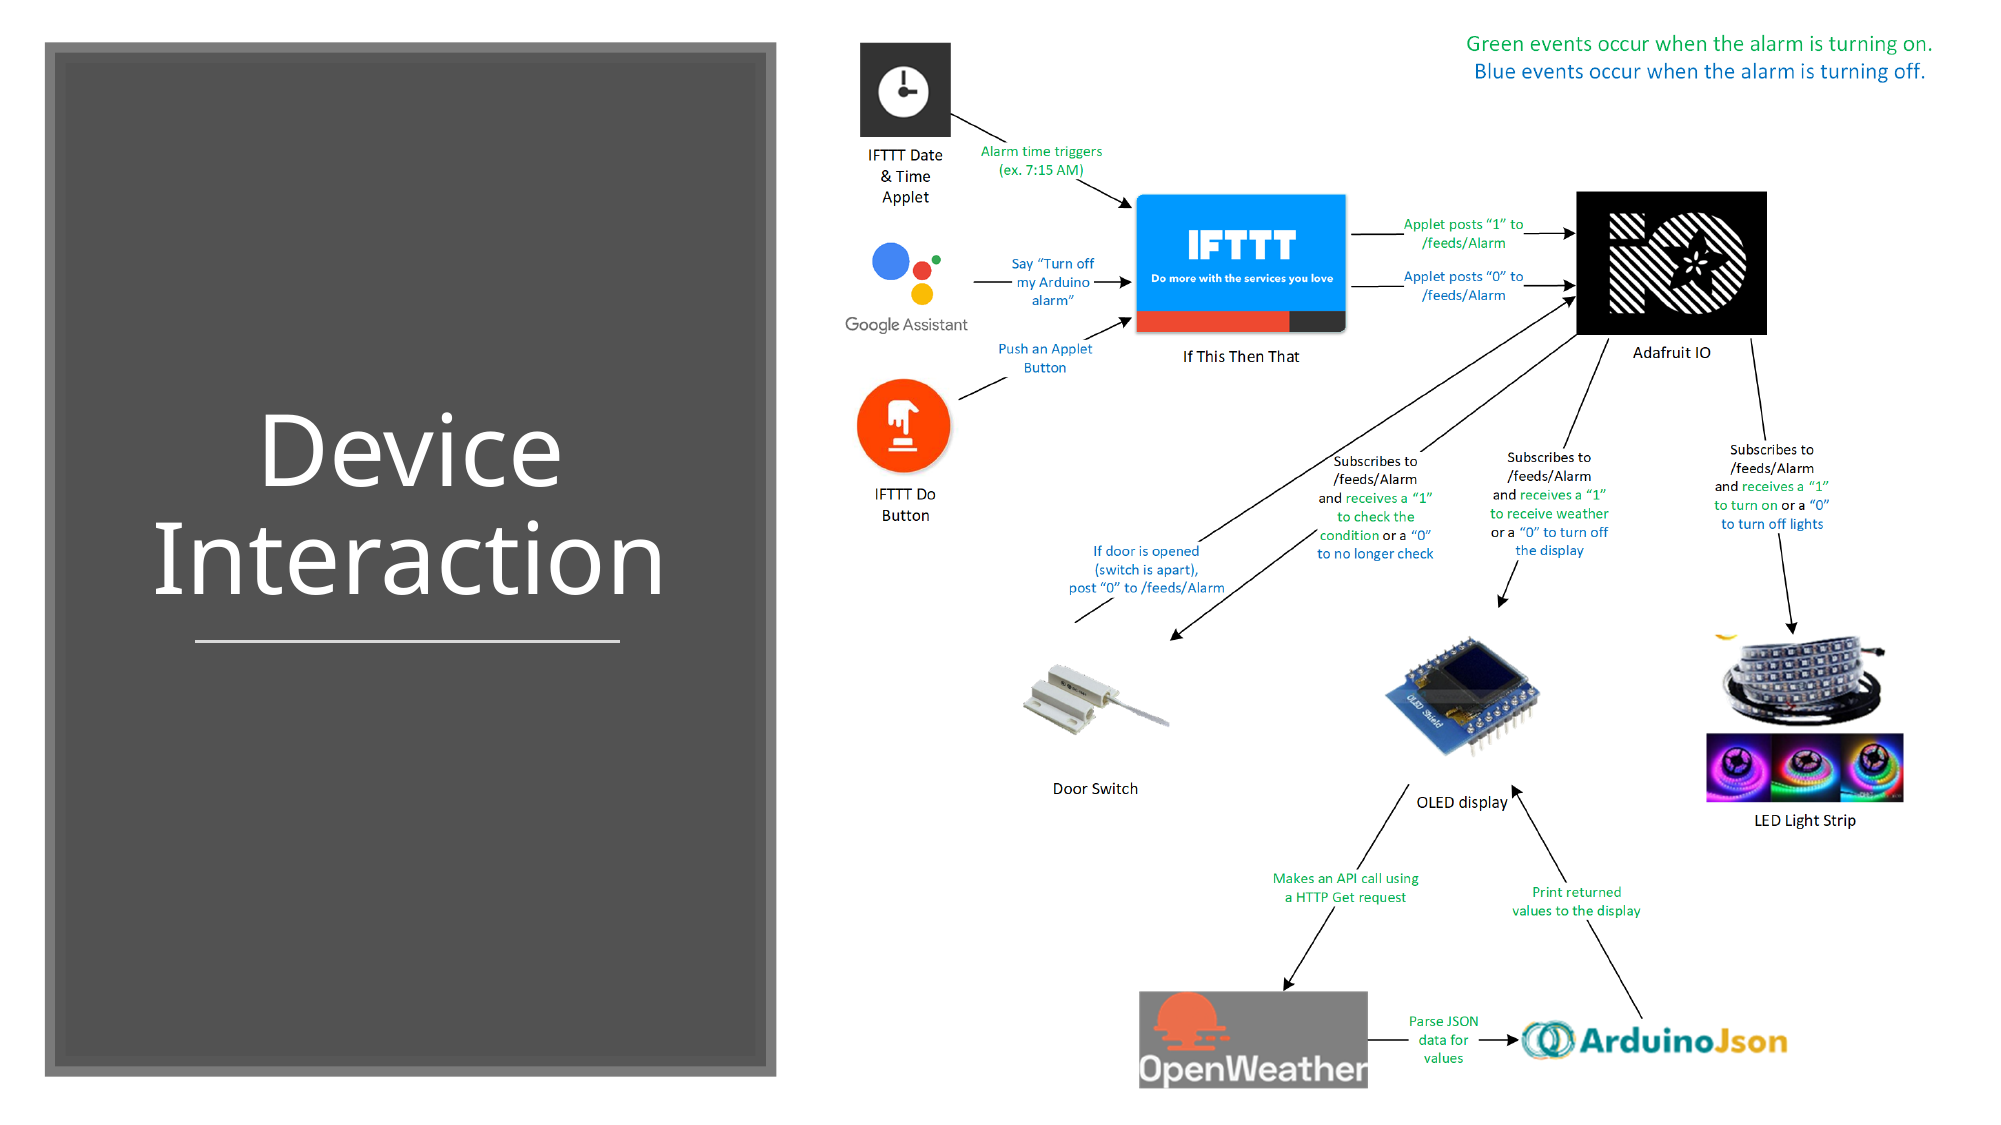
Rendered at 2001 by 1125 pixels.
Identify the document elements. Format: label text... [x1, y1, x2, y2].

text_box [54, 52, 767, 1067]
title Device Interaction [110, 149, 711, 624]
picture [836, 22, 1945, 1089]
